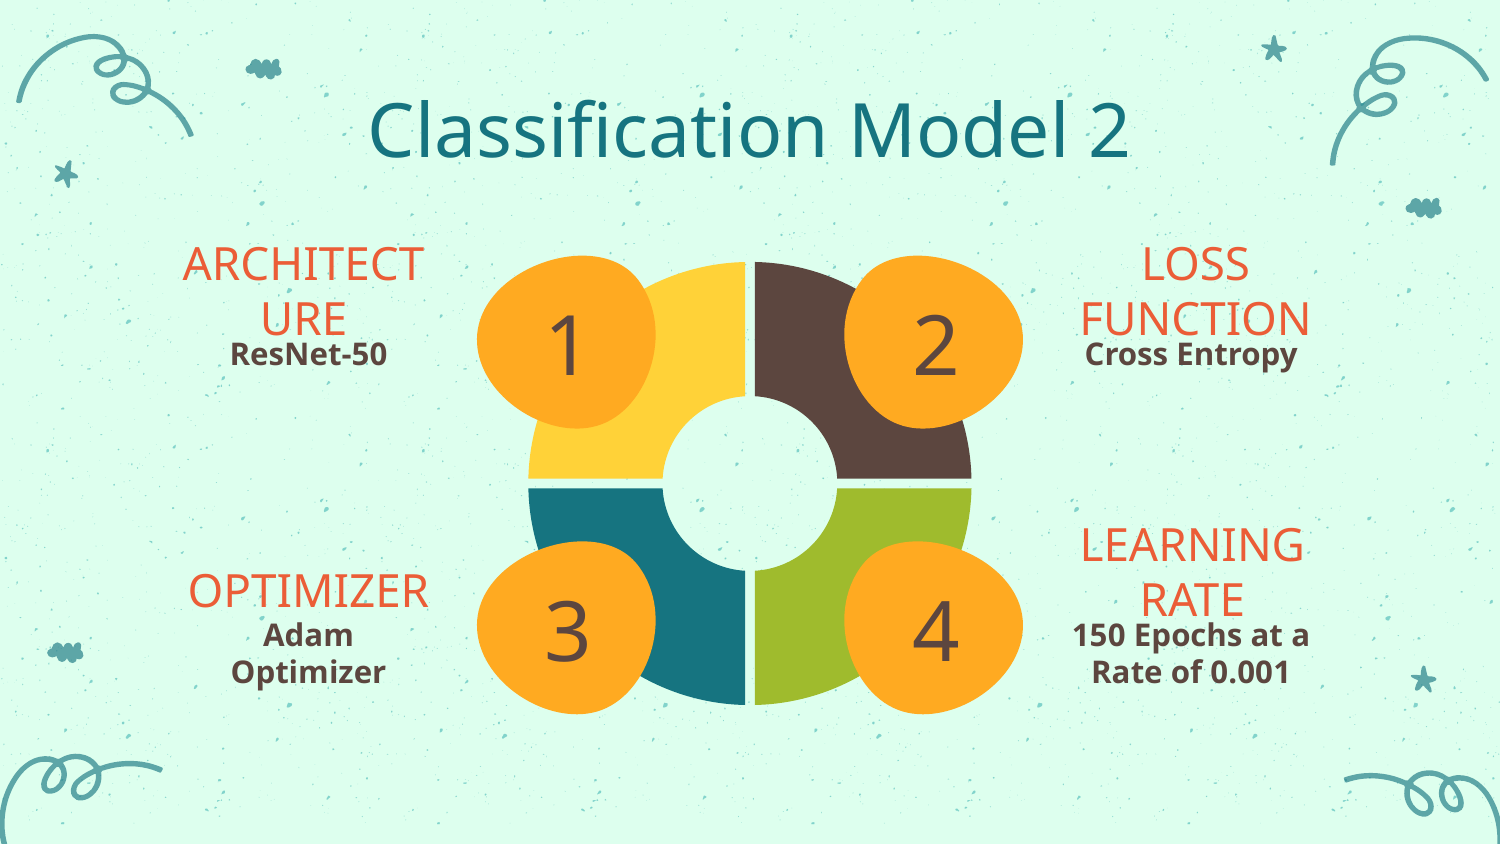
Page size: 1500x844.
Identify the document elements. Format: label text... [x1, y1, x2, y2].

text_box LEARNING RATE [1039, 528, 1346, 613]
text_box [476, 557, 523, 698]
text_box [976, 271, 1023, 413]
text_box [551, 255, 611, 260]
title Classification Model 2 [118, 87, 1382, 167]
text_box Adam Optimizer [167, 616, 450, 688]
text_box [889, 255, 949, 260]
text_box ARCHITECTURE [157, 254, 450, 325]
text_box 150 Epochs at a Rate of 0.001 [1050, 604, 1333, 700]
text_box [528, 261, 972, 706]
text_box OPTIMIZER [167, 554, 450, 616]
text_box ResNet-50 [167, 317, 450, 388]
text_box [976, 556, 1023, 699]
text_box Cross Entropy [1050, 317, 1333, 388]
text_box LOSS FUNCTION [1037, 254, 1355, 325]
text_box [476, 271, 523, 413]
